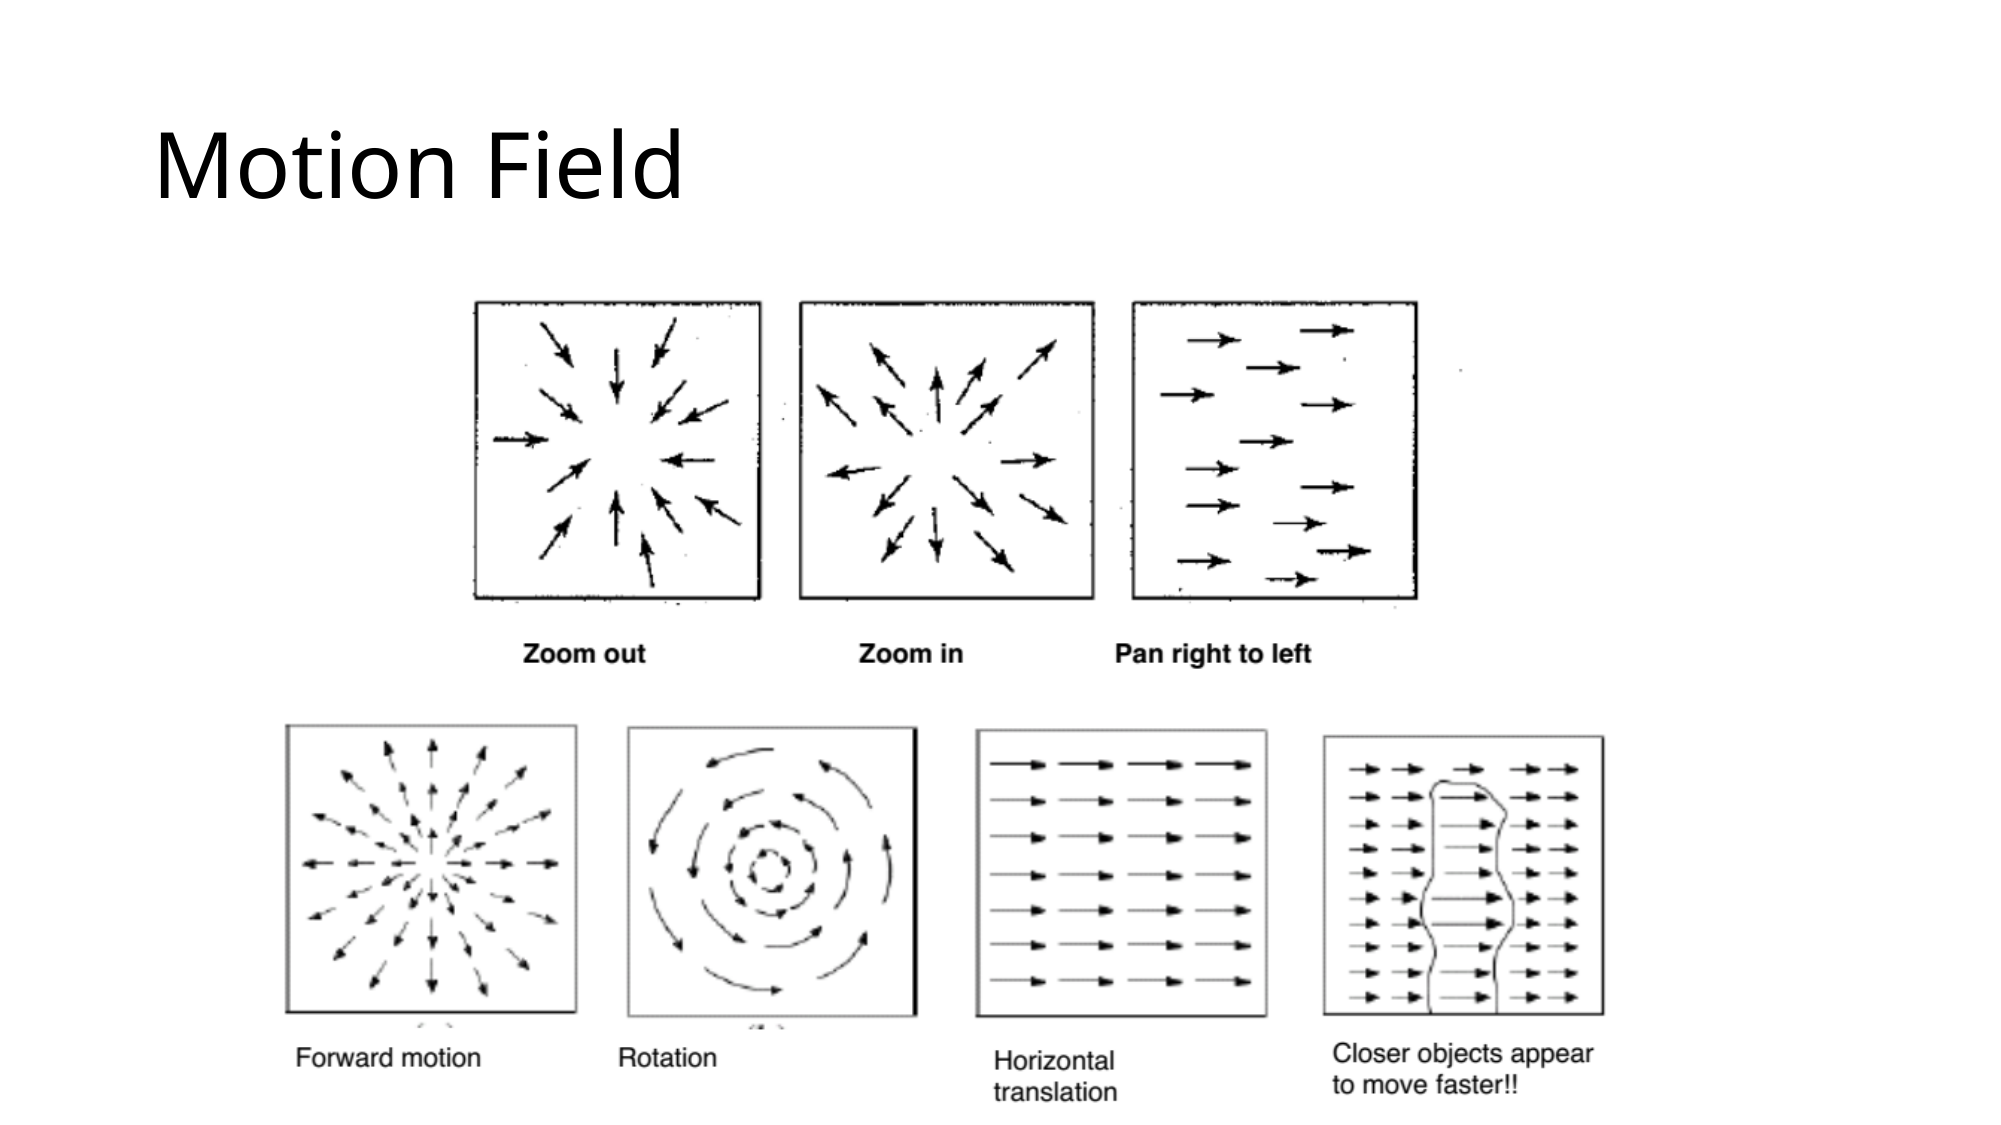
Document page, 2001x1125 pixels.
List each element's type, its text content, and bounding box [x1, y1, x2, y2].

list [215, 265, 1683, 1125]
title Motion Field [137, 59, 1863, 278]
